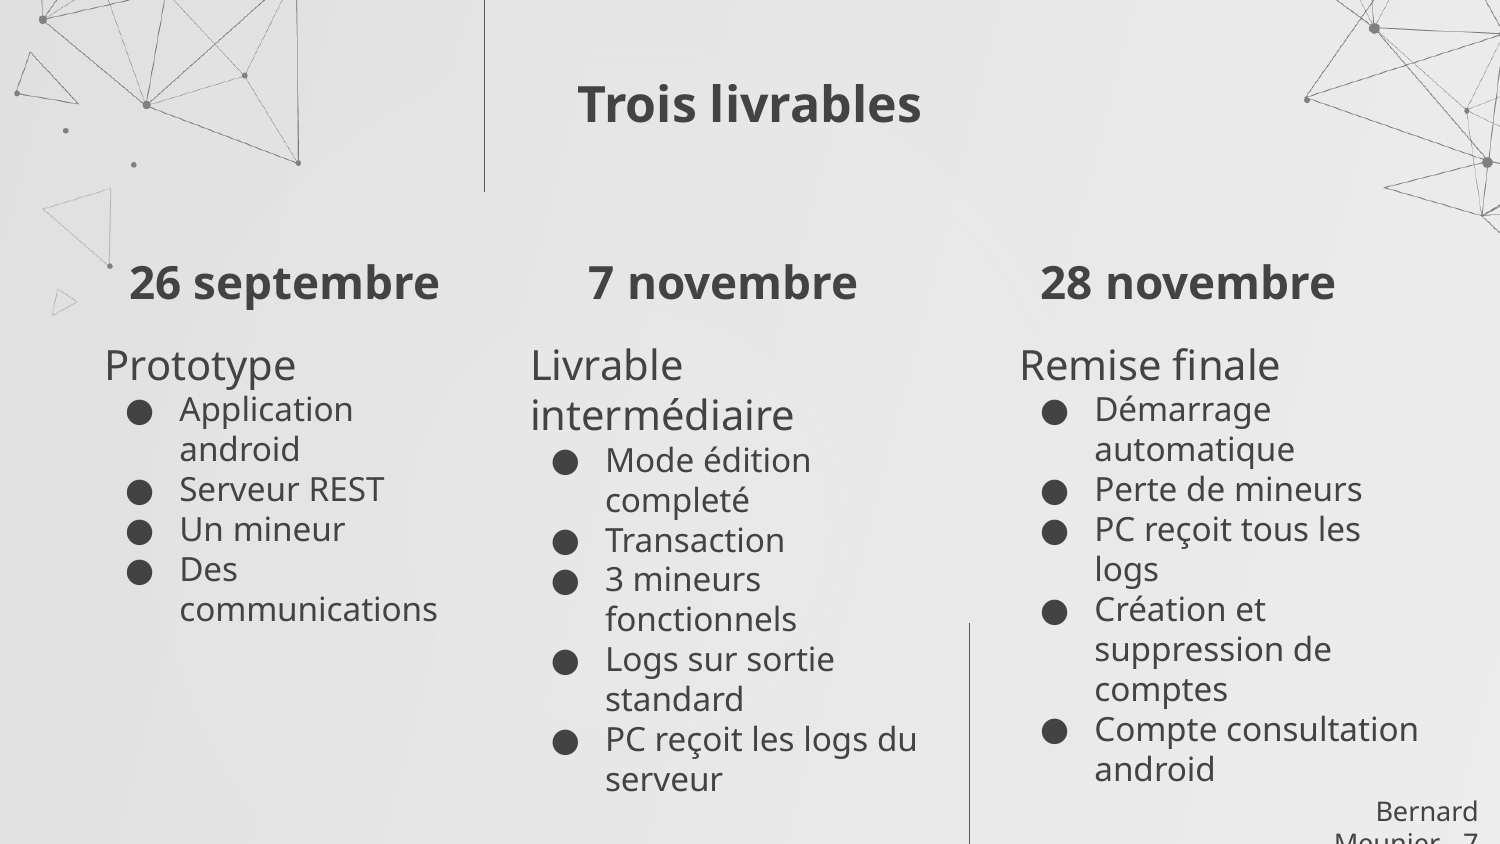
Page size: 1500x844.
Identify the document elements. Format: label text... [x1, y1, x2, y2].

subtitle Remise finale Démarrage automatique Perte de mineurs PC reçoit tous les logs Création et suppression de comptes Compte consultation android [1004, 323, 1443, 489]
subtitle Livrable intermédiaire Mode édition completé Transaction 3 mineurs fonctionnels Logs sur sortie standard PC reçoit les logs du serveur [515, 323, 954, 739]
subtitle Prototype Application android Serveur REST Un mineur Des communications [89, 323, 478, 489]
title 28 novembre [969, 253, 1408, 324]
picture [0, 0, 1500, 844]
title 7 novembre [504, 253, 943, 324]
title Trois livrables [322, 57, 1178, 214]
title 26 septembre [65, 253, 504, 324]
slide_number Bernard Meunier - 7 [1253, 779, 1494, 844]
